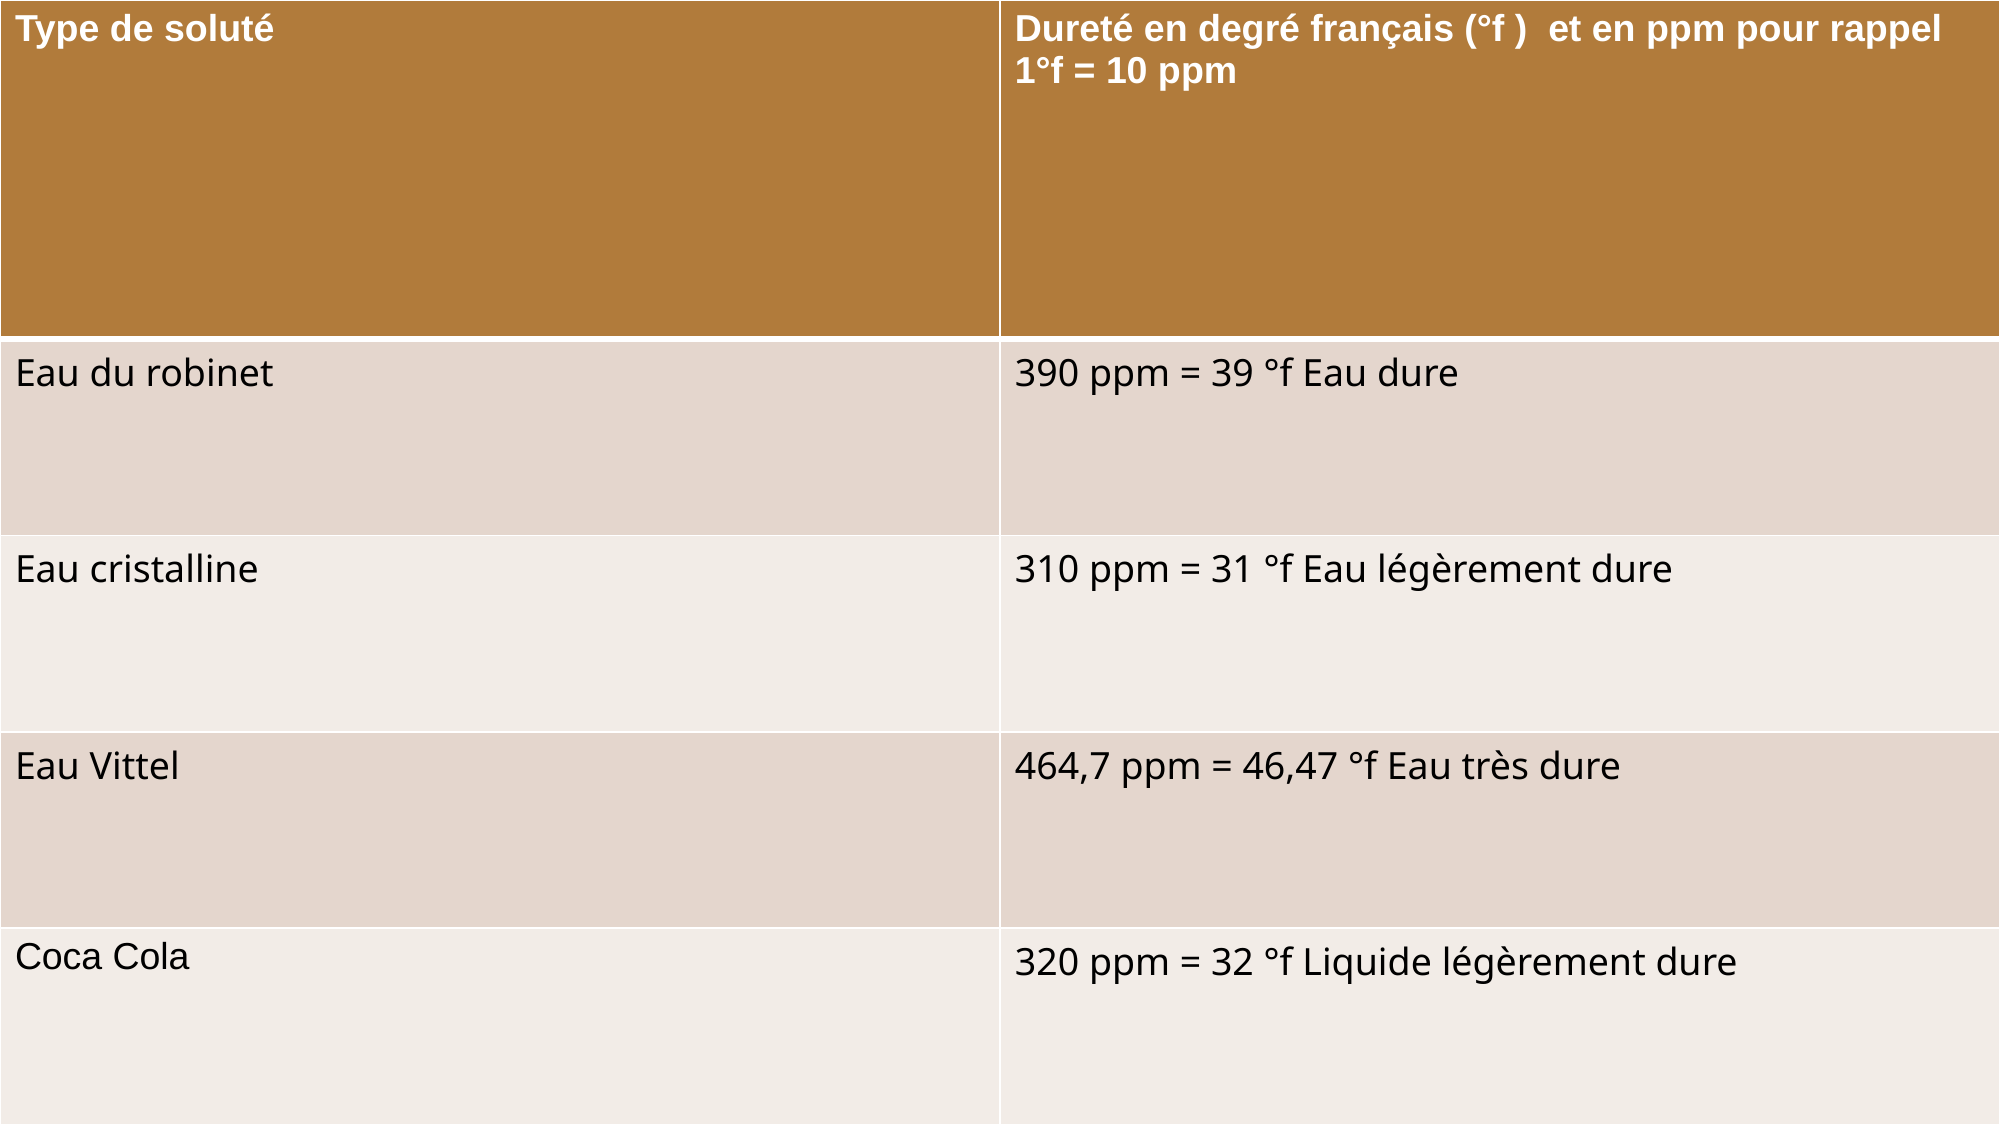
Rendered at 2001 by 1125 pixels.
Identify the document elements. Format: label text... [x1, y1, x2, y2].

table_cell Eau Vittel [1, 733, 999, 927]
table_cell 390 ppm = 39 °f Eau dure [1001, 342, 1999, 535]
table_cell Eau cristalline [1, 536, 999, 731]
table_header Dureté en degré français (°f ) et en ppm pour rappel 1°f = 10 ppm [1001, 1, 1999, 336]
table_header Type de soluté [1, 1, 999, 336]
table_cell 310 ppm = 31 °f Eau légèrement dure [1001, 536, 1999, 731]
table_cell 320 ppm = 32 °f Liquide légèrement dure [1001, 929, 1999, 1124]
table_cell 464,7 ppm = 46,47 °f Eau très dure [1001, 733, 1999, 927]
table_cell Coca Cola [1, 929, 999, 1124]
table_cell Eau du robinet [1, 342, 999, 535]
